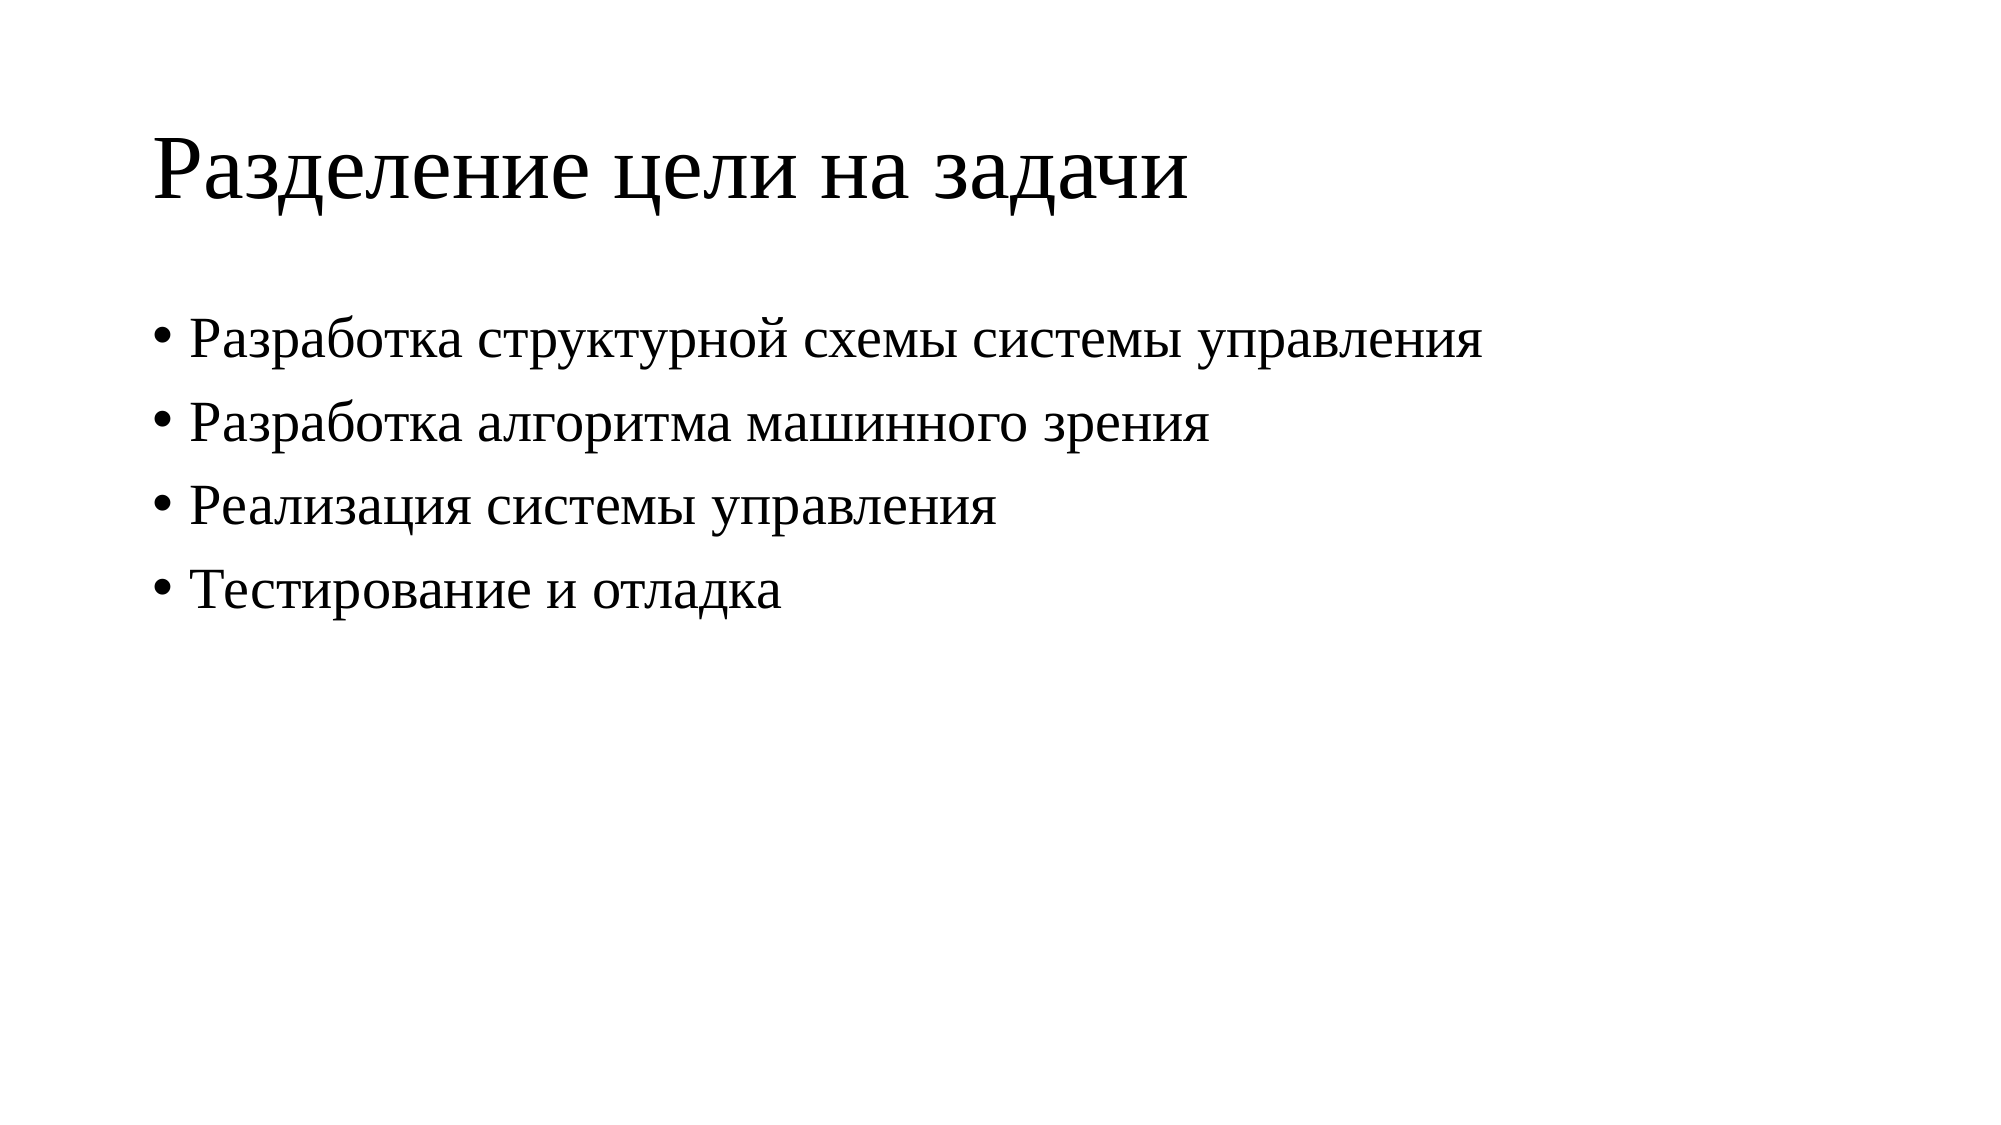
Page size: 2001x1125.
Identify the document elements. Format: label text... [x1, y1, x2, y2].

title Разделение цели на задачи [137, 59, 1863, 278]
list Разработка структурной схемы системы управления Разработка алгоритма машинного зрения Реализация системы управления Тестирование и отладка [137, 299, 1863, 1014]
